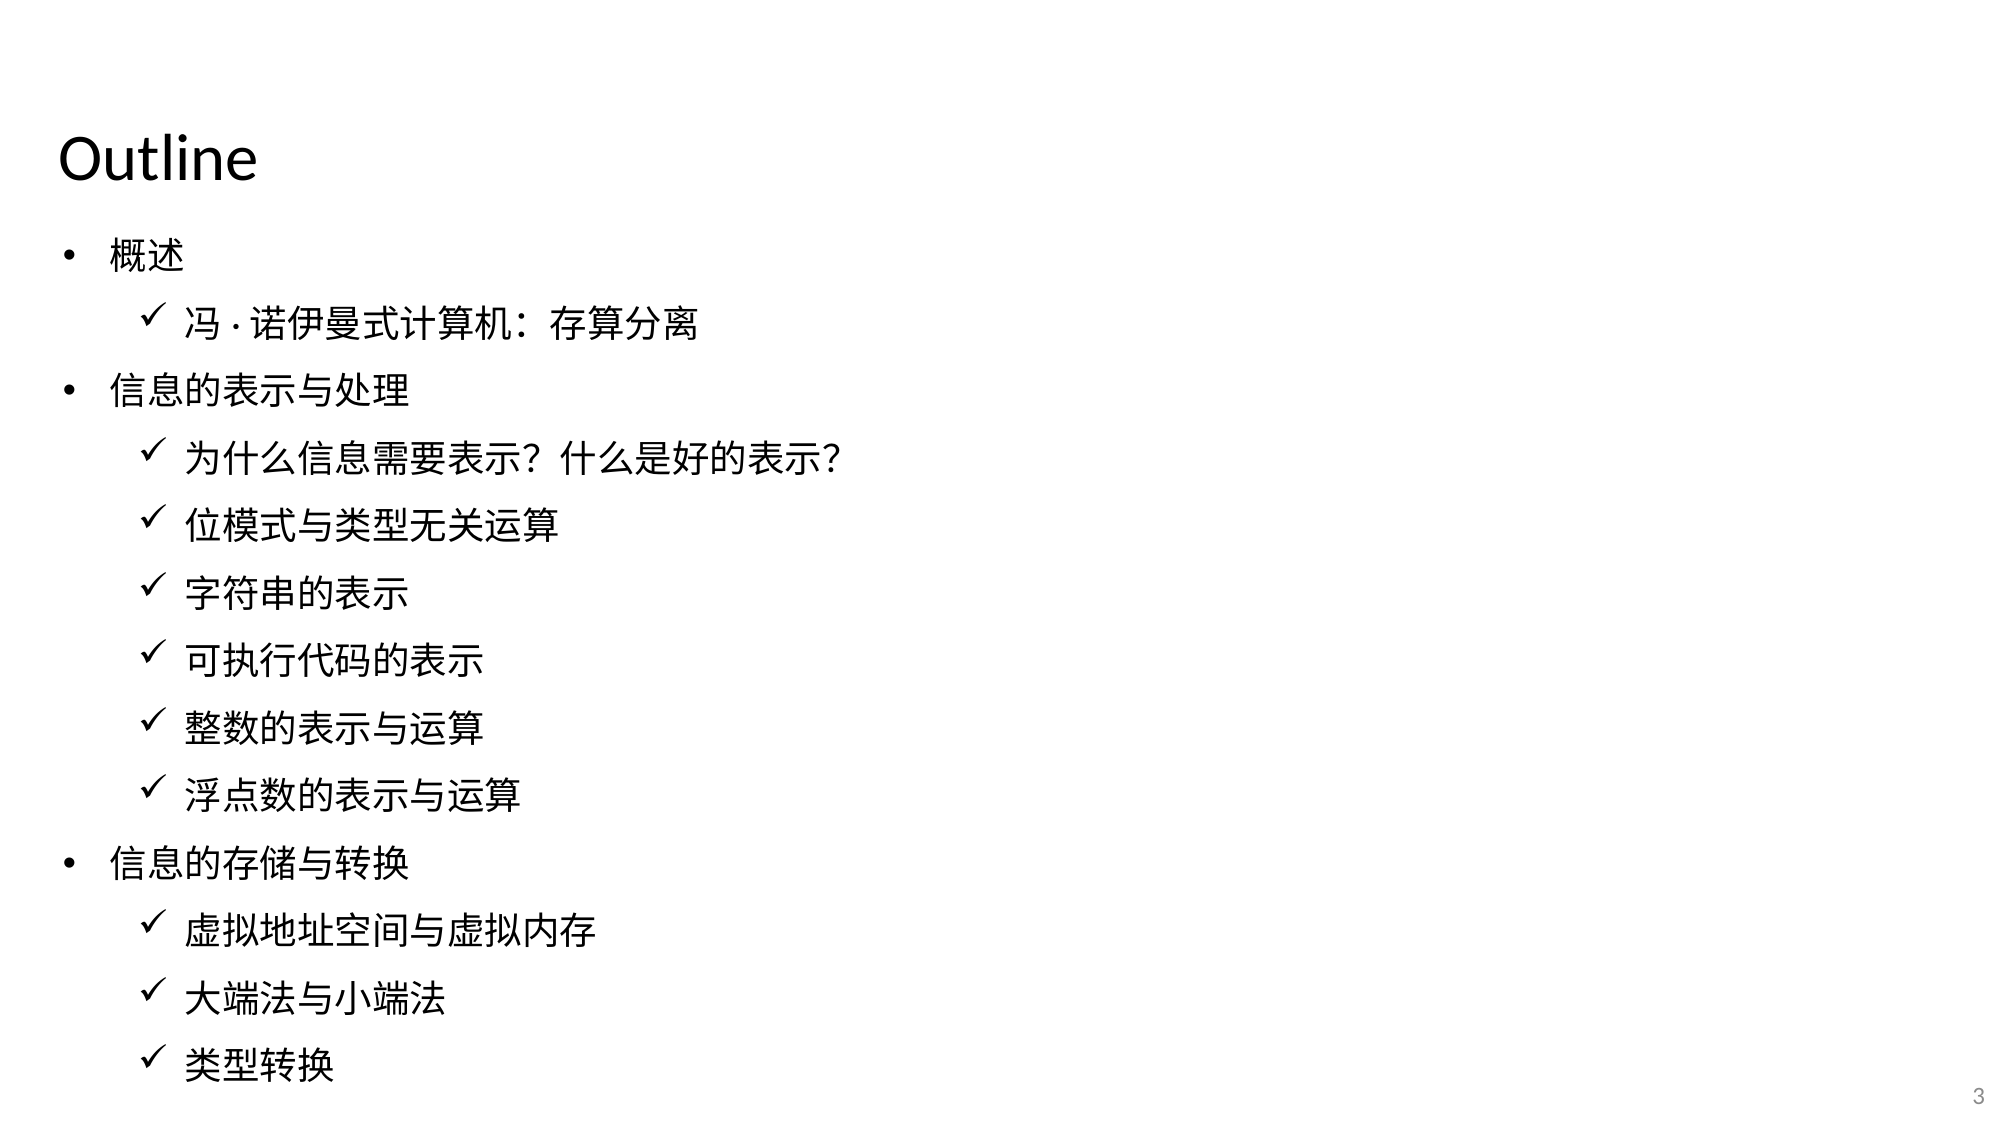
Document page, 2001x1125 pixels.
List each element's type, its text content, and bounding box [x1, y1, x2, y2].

slide_number 3 [1550, 1065, 2000, 1125]
text_box Outline [44, 106, 788, 201]
text_box 概述 冯·诺伊曼式计算机：存算分离 信息的表示与处理 为什么信息需要表示？什么是好的表示？ 位模式与类型无关运算 字符串的表示 可执行代码的表示 整数的表示与运算 浮点数的表示与运算 信息的存储与转换 虚拟地址空间与虚拟内存 大端法与小端法 类型转换 [48, 202, 875, 1095]
